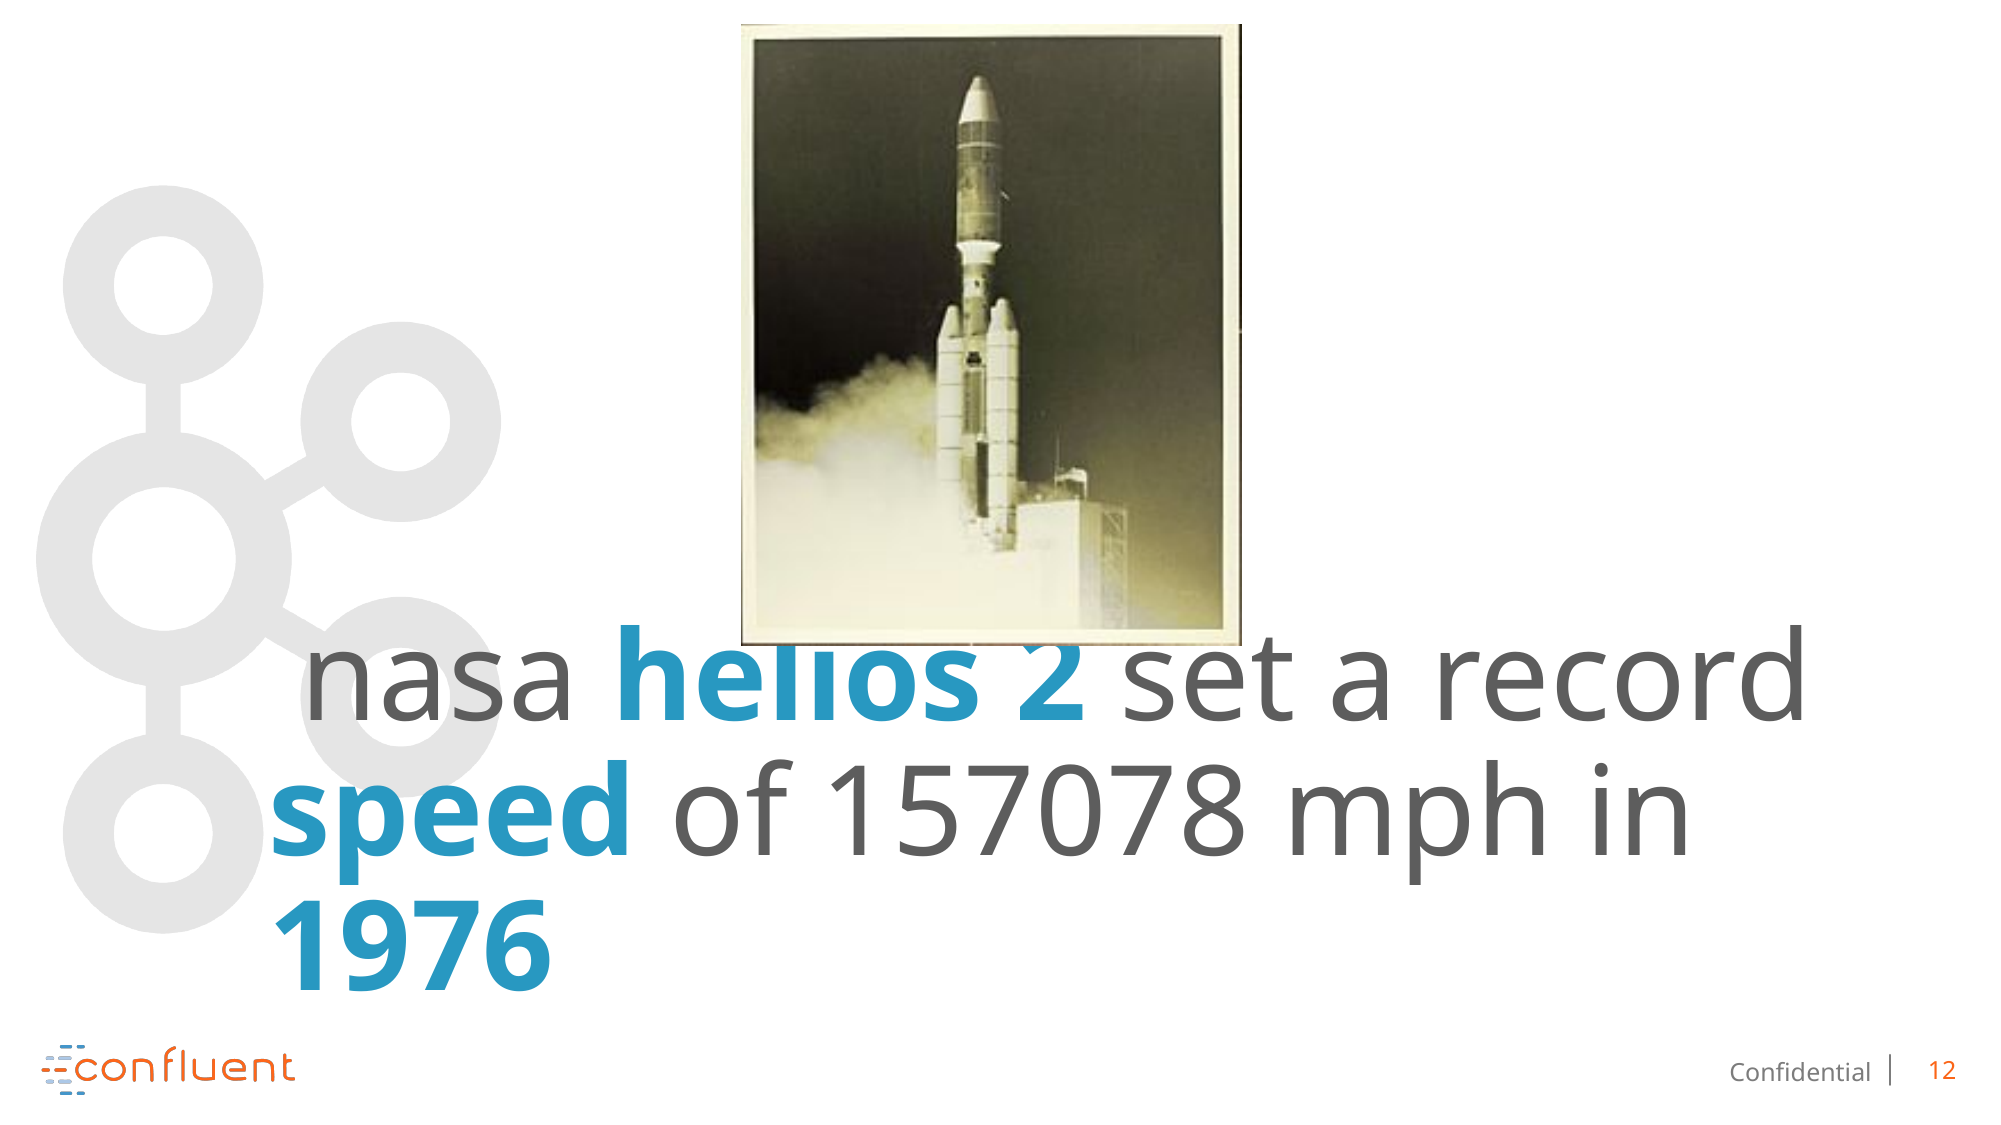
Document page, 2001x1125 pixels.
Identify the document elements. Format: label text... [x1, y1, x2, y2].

picture [741, 24, 1243, 646]
picture [14, 145, 543, 976]
picture [41, 1045, 295, 1095]
text_box nasa helios 2 set a record speed of 157078 mph in 1976 [548, 671, 1998, 960]
